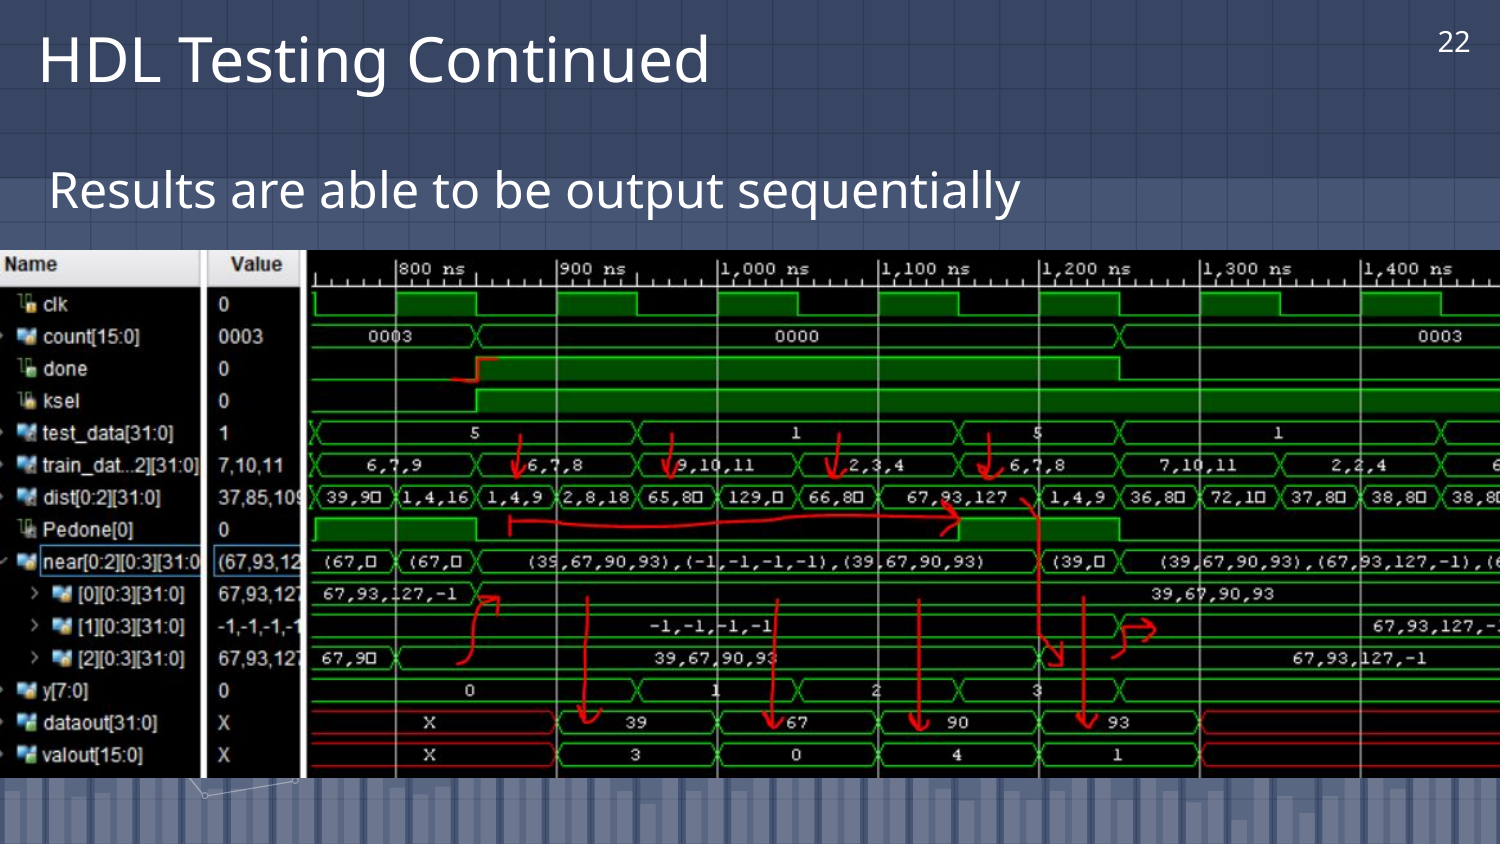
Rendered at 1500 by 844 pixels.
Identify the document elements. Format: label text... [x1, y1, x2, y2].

picture [0, 249, 1500, 778]
list Results are able to be output sequentially [33, 143, 1295, 248]
title HDL Testing Continued [22, 21, 1284, 110]
slide_number ‹#› [1408, 0, 1500, 88]
